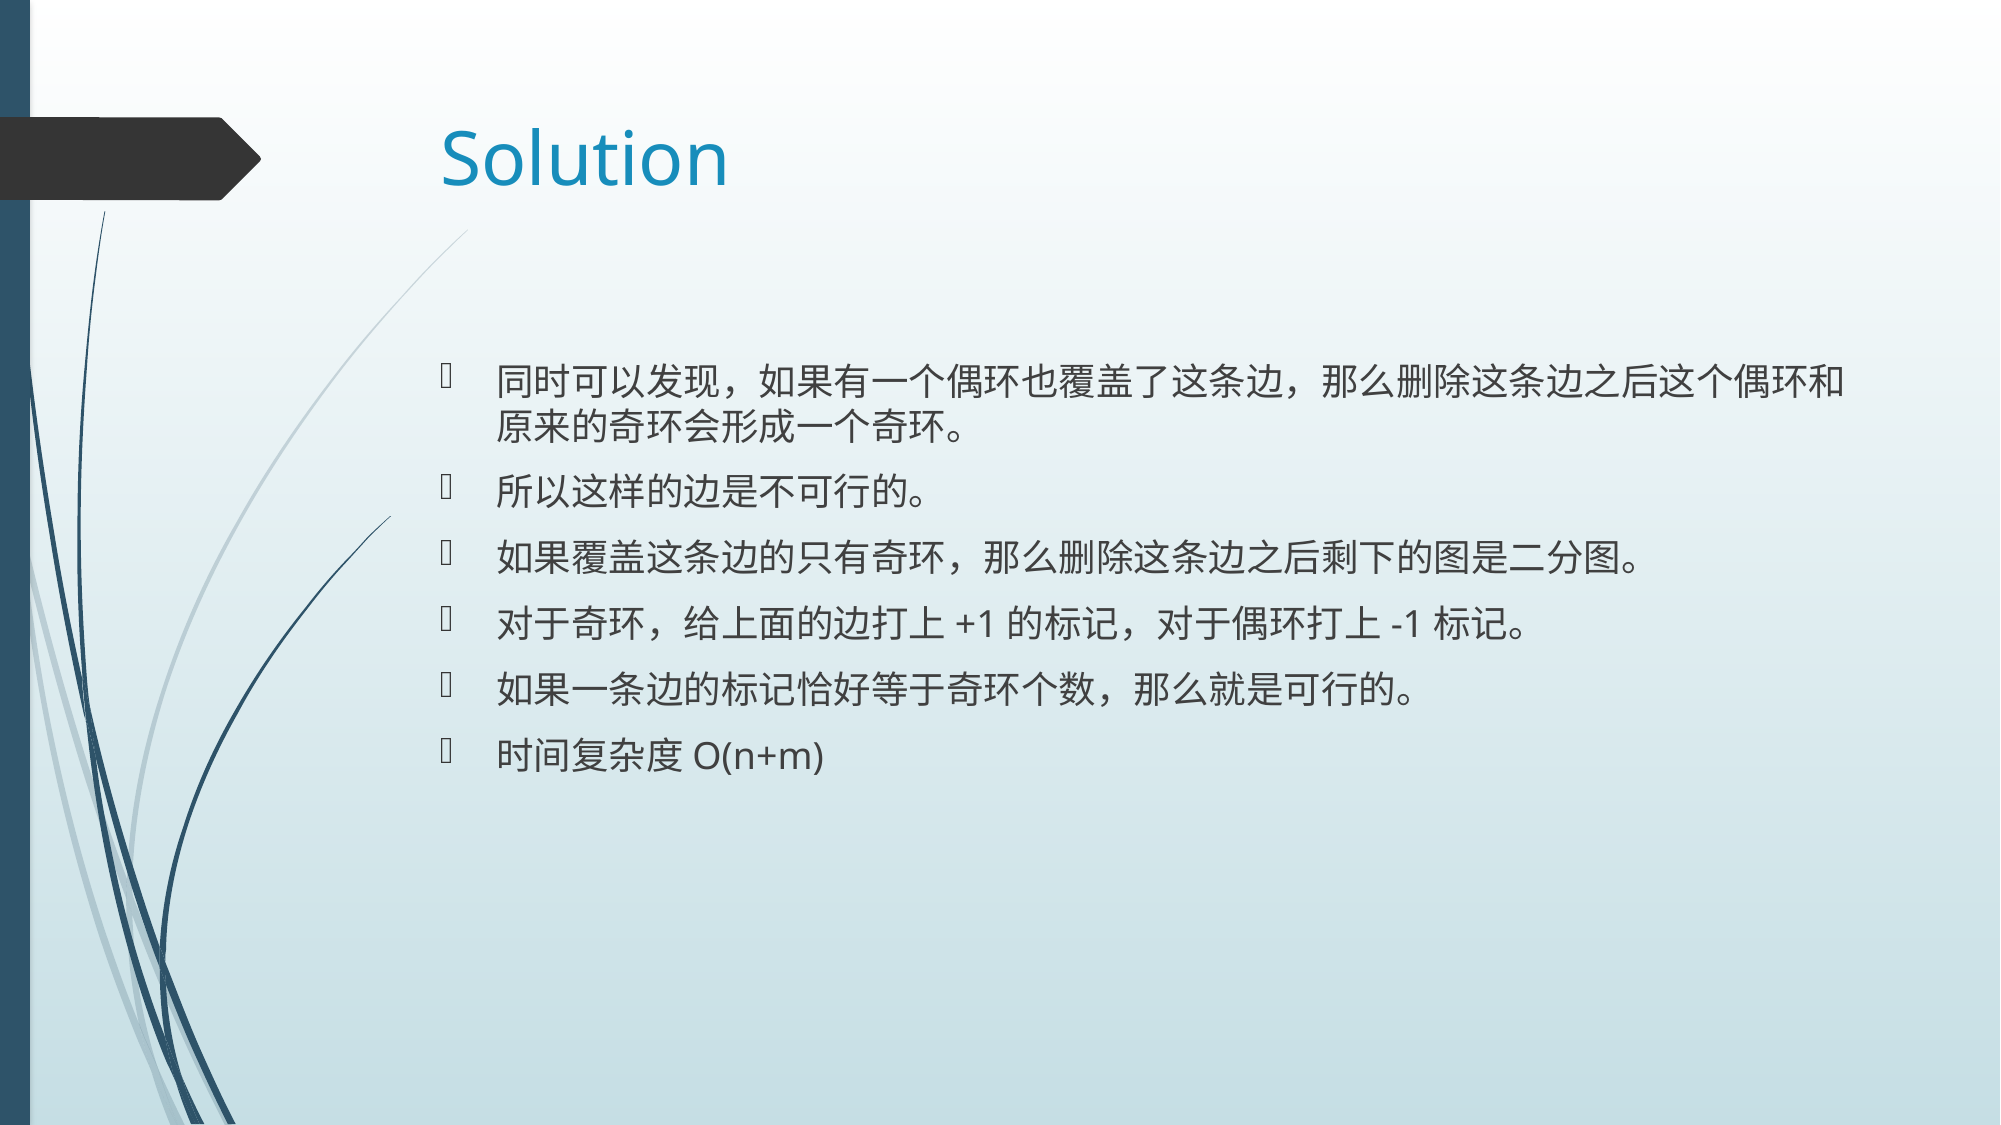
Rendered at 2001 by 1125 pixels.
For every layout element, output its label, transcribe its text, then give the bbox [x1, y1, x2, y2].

title Solution [425, 102, 1888, 313]
list 同时可以发现，如果有一个偶环也覆盖了这条边，那么删除这条边之后这个偶环和原来的奇环会形成一个奇环。 所以这样的边是不可行的。 如果覆盖这条边的只有奇环，那么删除这条边之后剩下的图是二分图。 对于奇环，给上面的边打上+1的标记，对于偶环打上-1标记。 如果一条边的标记恰好等于奇环个数，那么就是可行的。 时间复杂度O(n+m) [424, 350, 1888, 970]
